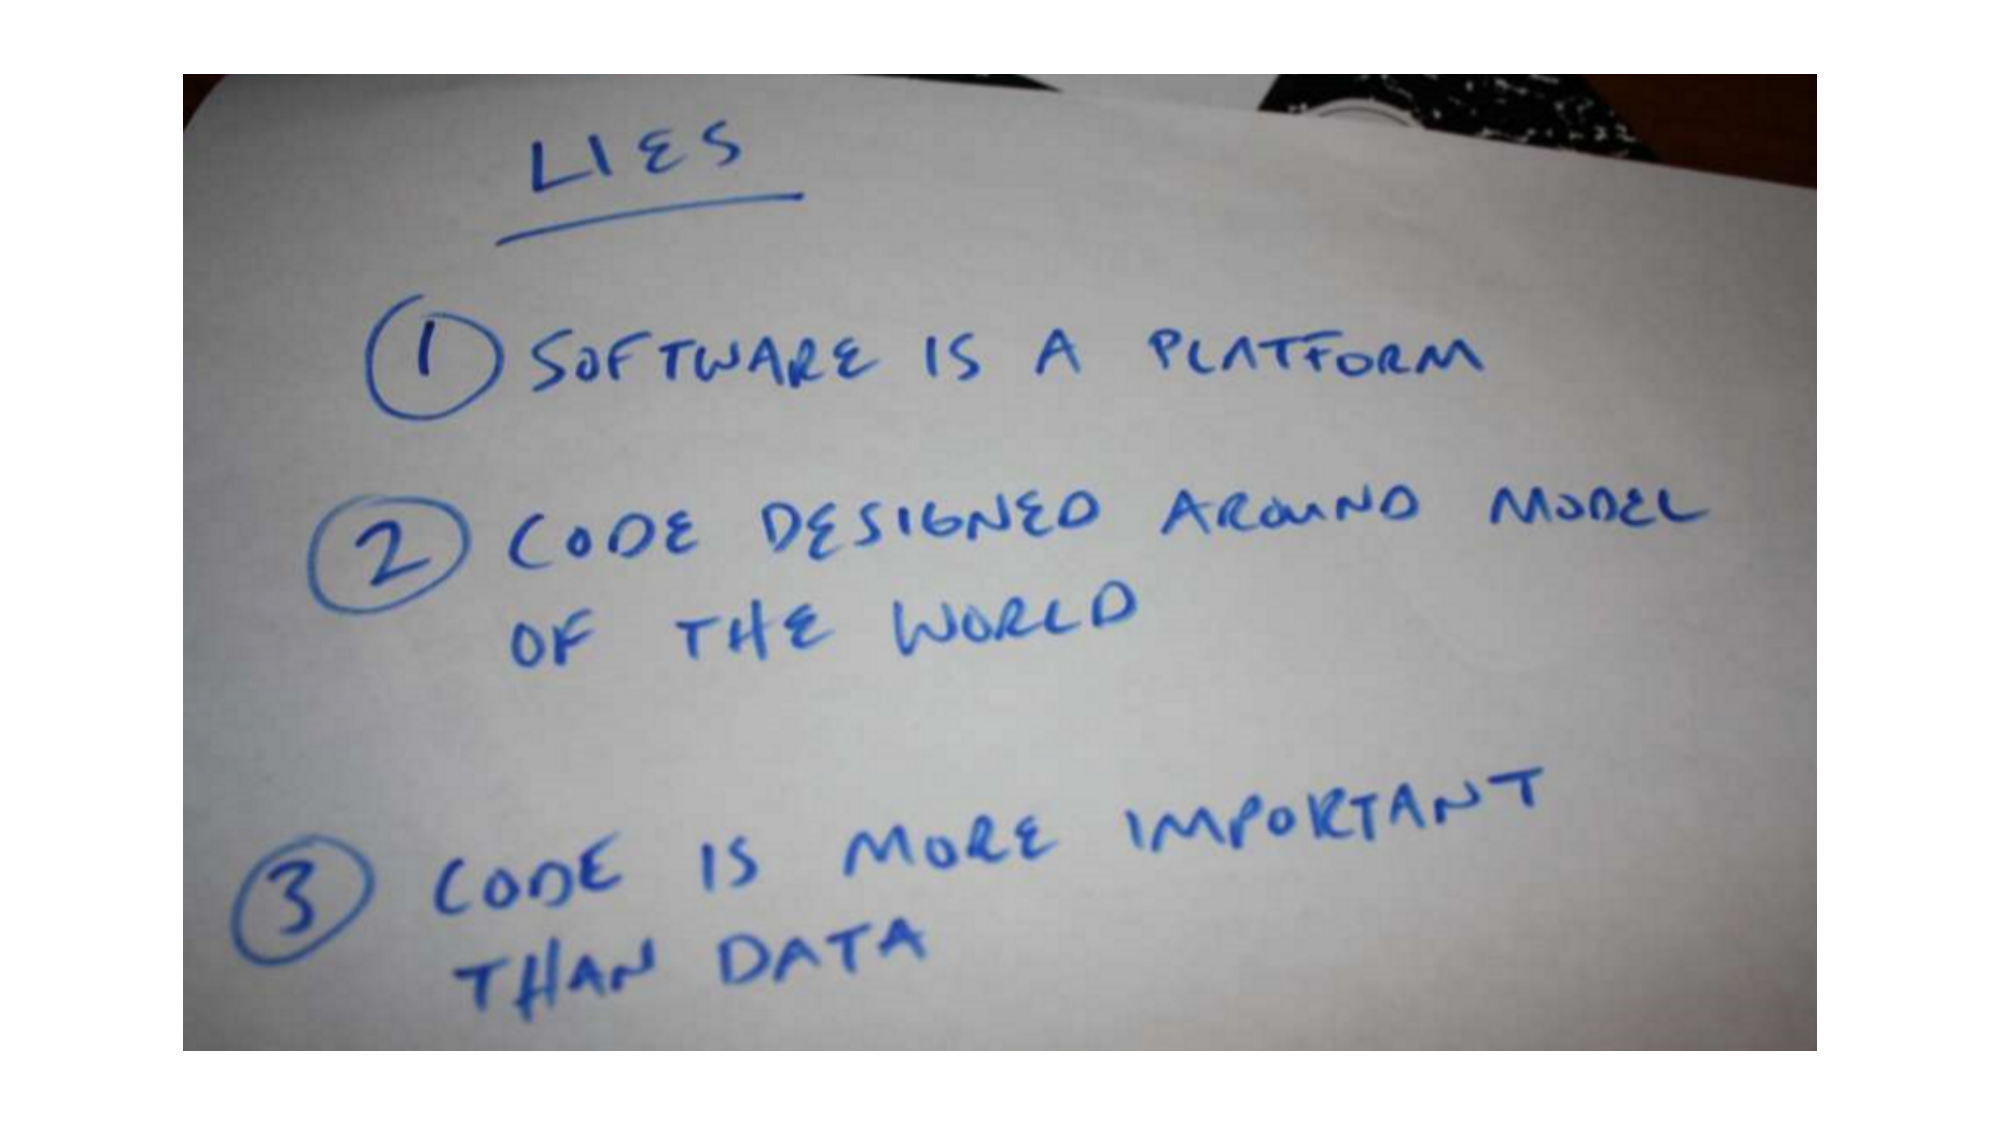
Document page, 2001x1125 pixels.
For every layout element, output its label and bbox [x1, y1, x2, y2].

picture [183, 74, 1817, 1051]
